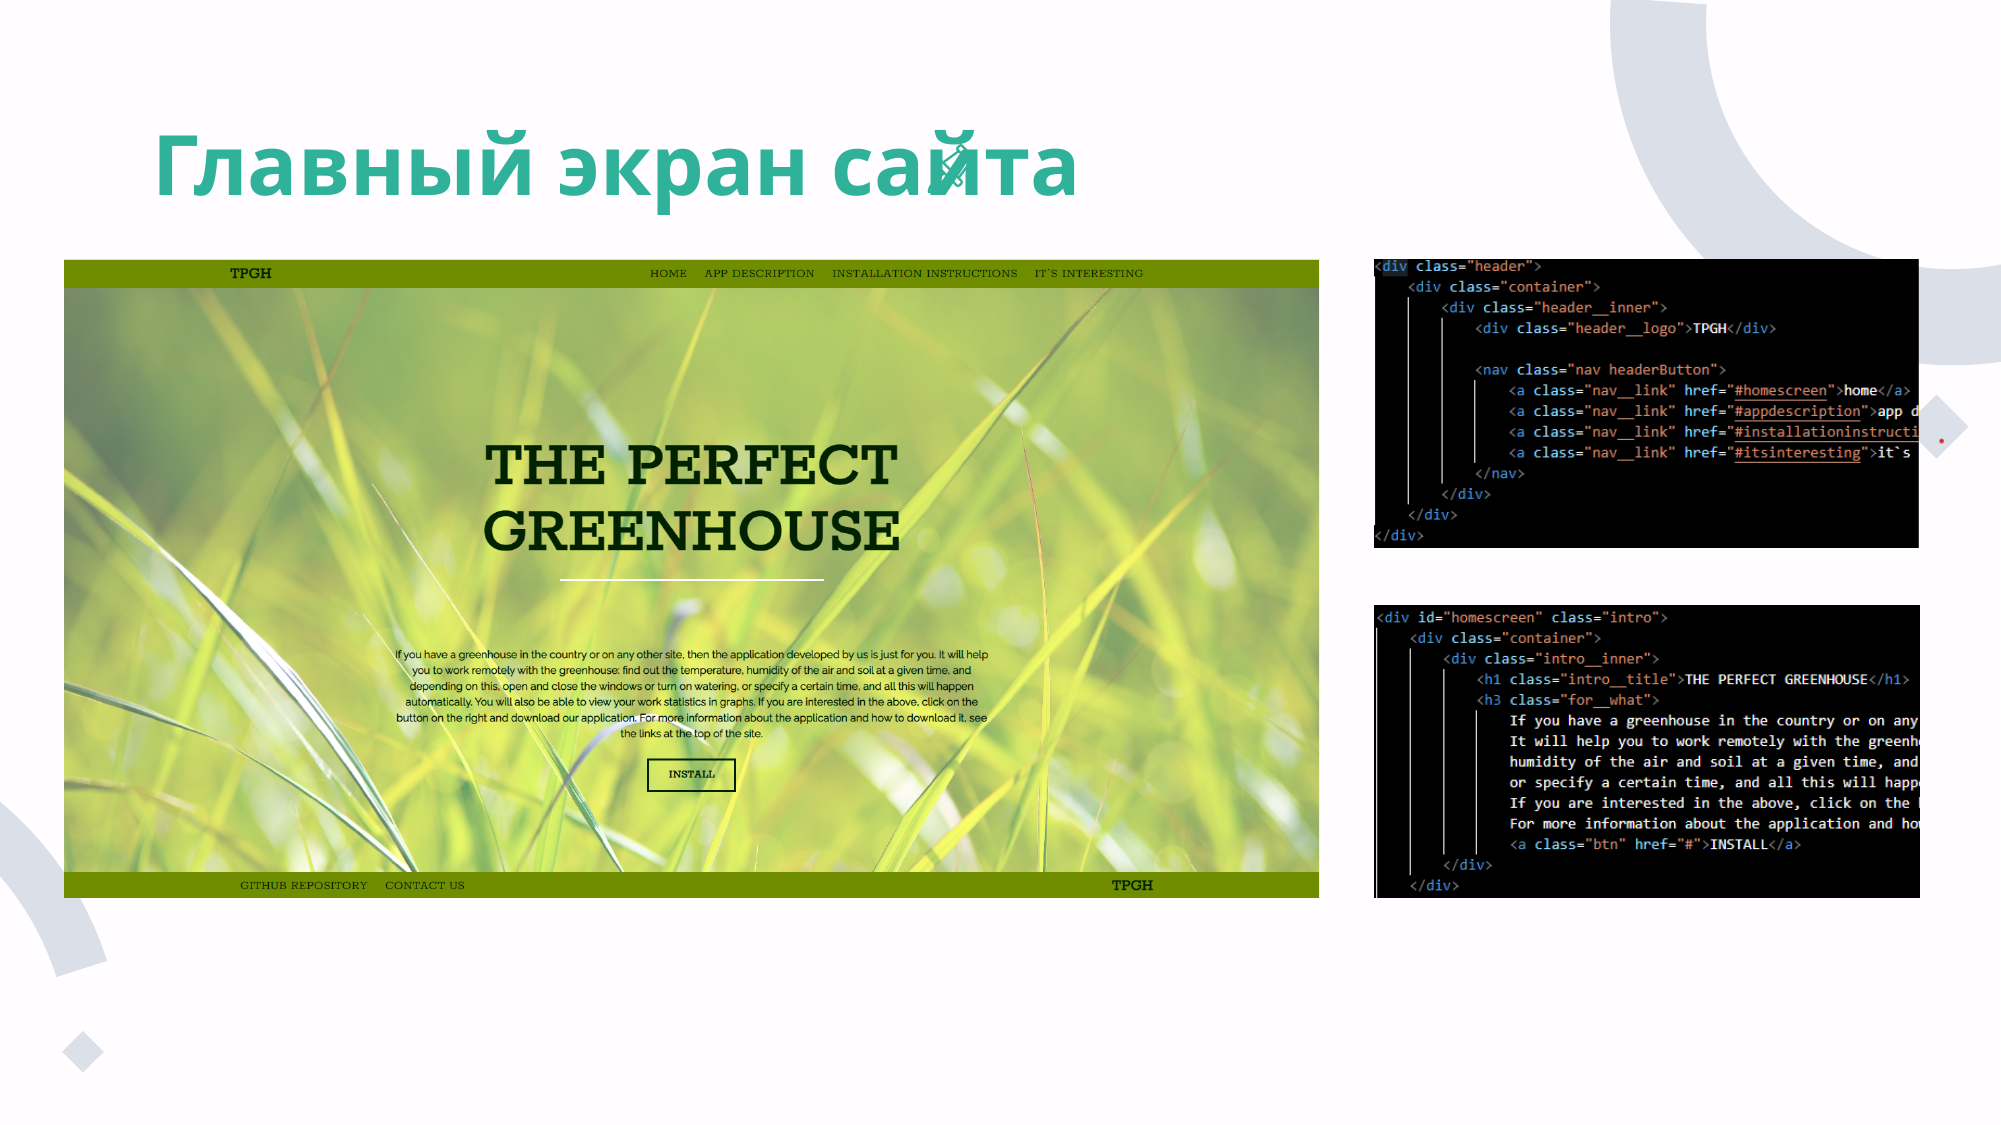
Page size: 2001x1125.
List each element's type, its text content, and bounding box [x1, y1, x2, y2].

picture [1374, 605, 1920, 898]
title Главный экран сайта [137, 59, 1863, 278]
picture [64, 259, 1320, 898]
text_box [927, 144, 978, 194]
picture [1374, 259, 1945, 548]
